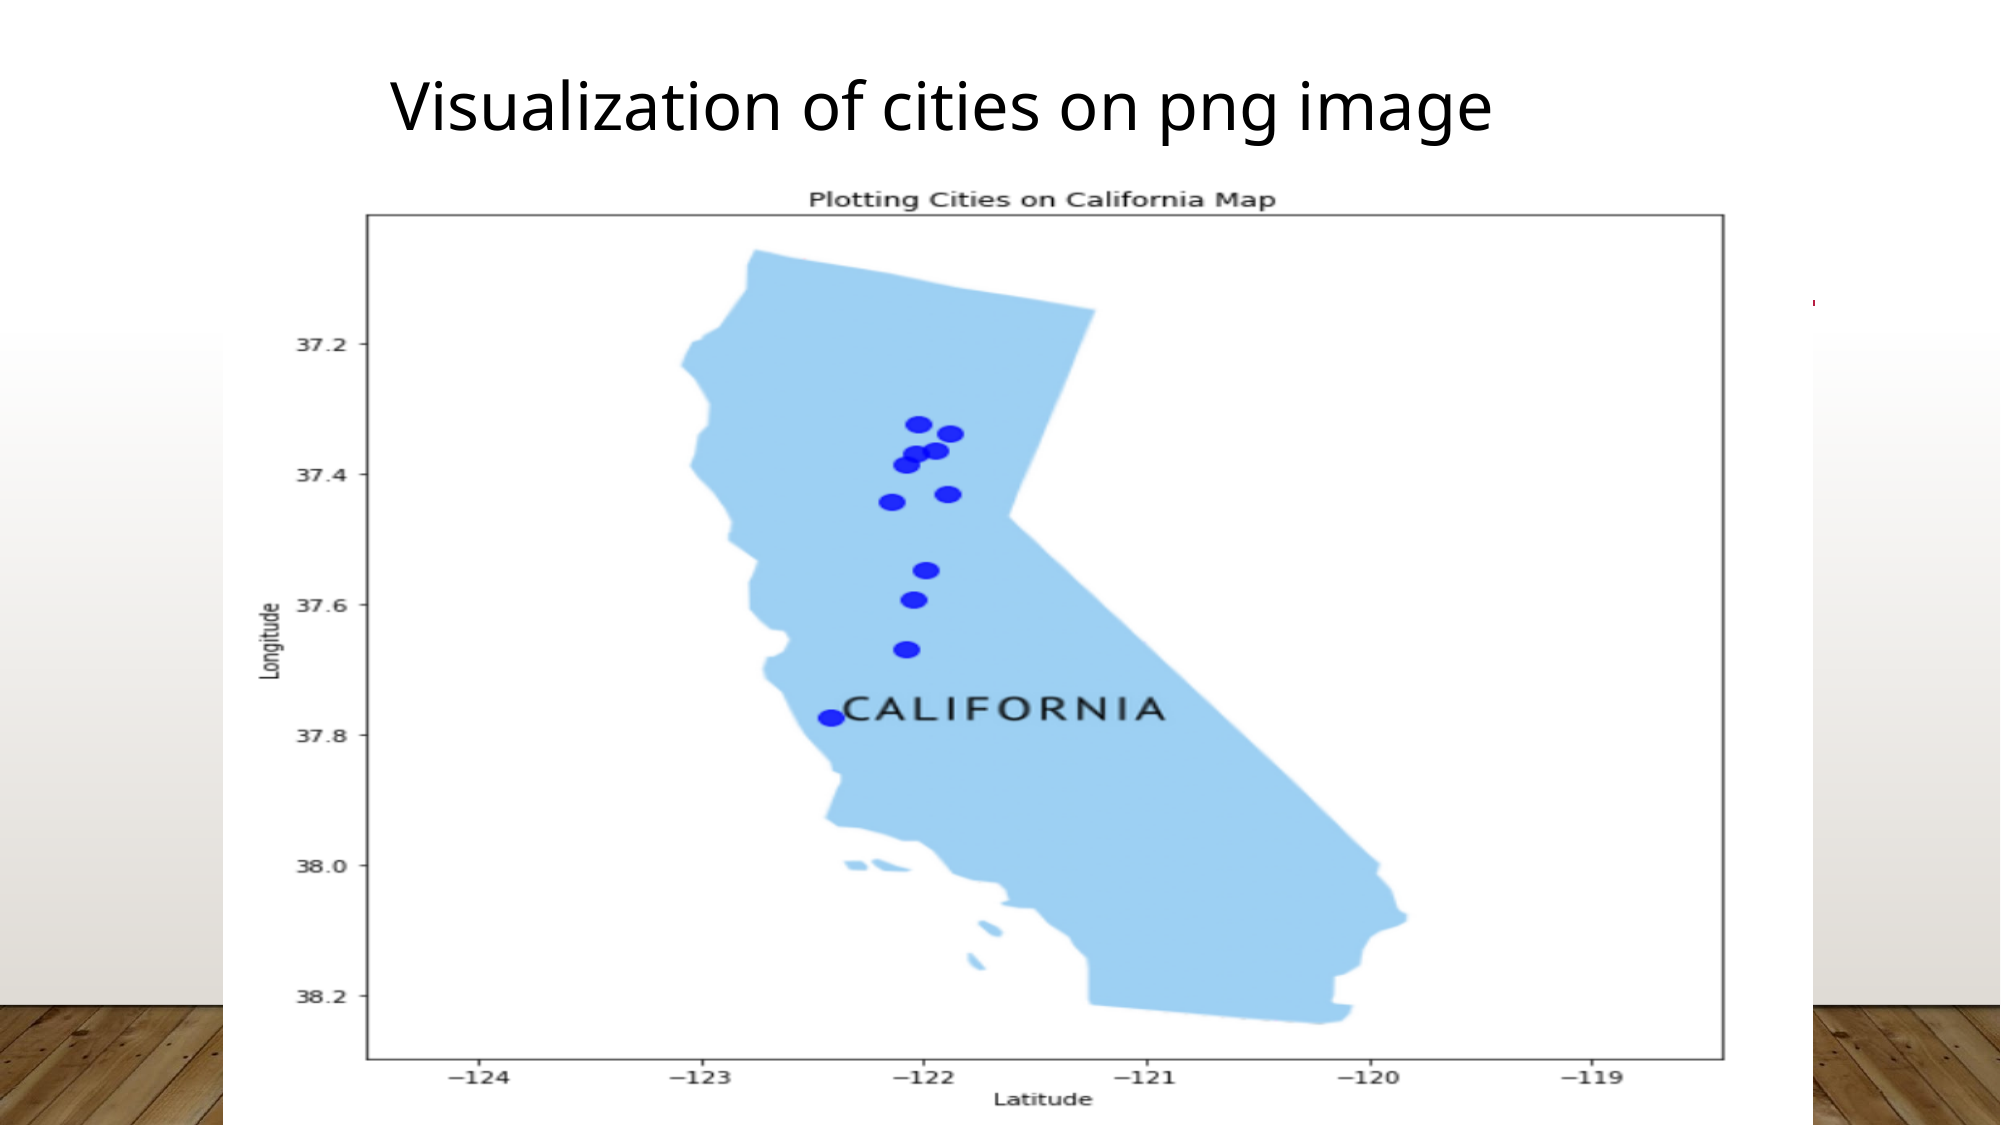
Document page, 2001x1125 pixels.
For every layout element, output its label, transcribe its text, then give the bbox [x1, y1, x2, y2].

picture [0, 171, 2000, 1125]
title Visualization of cities on png image [375, 65, 1625, 169]
